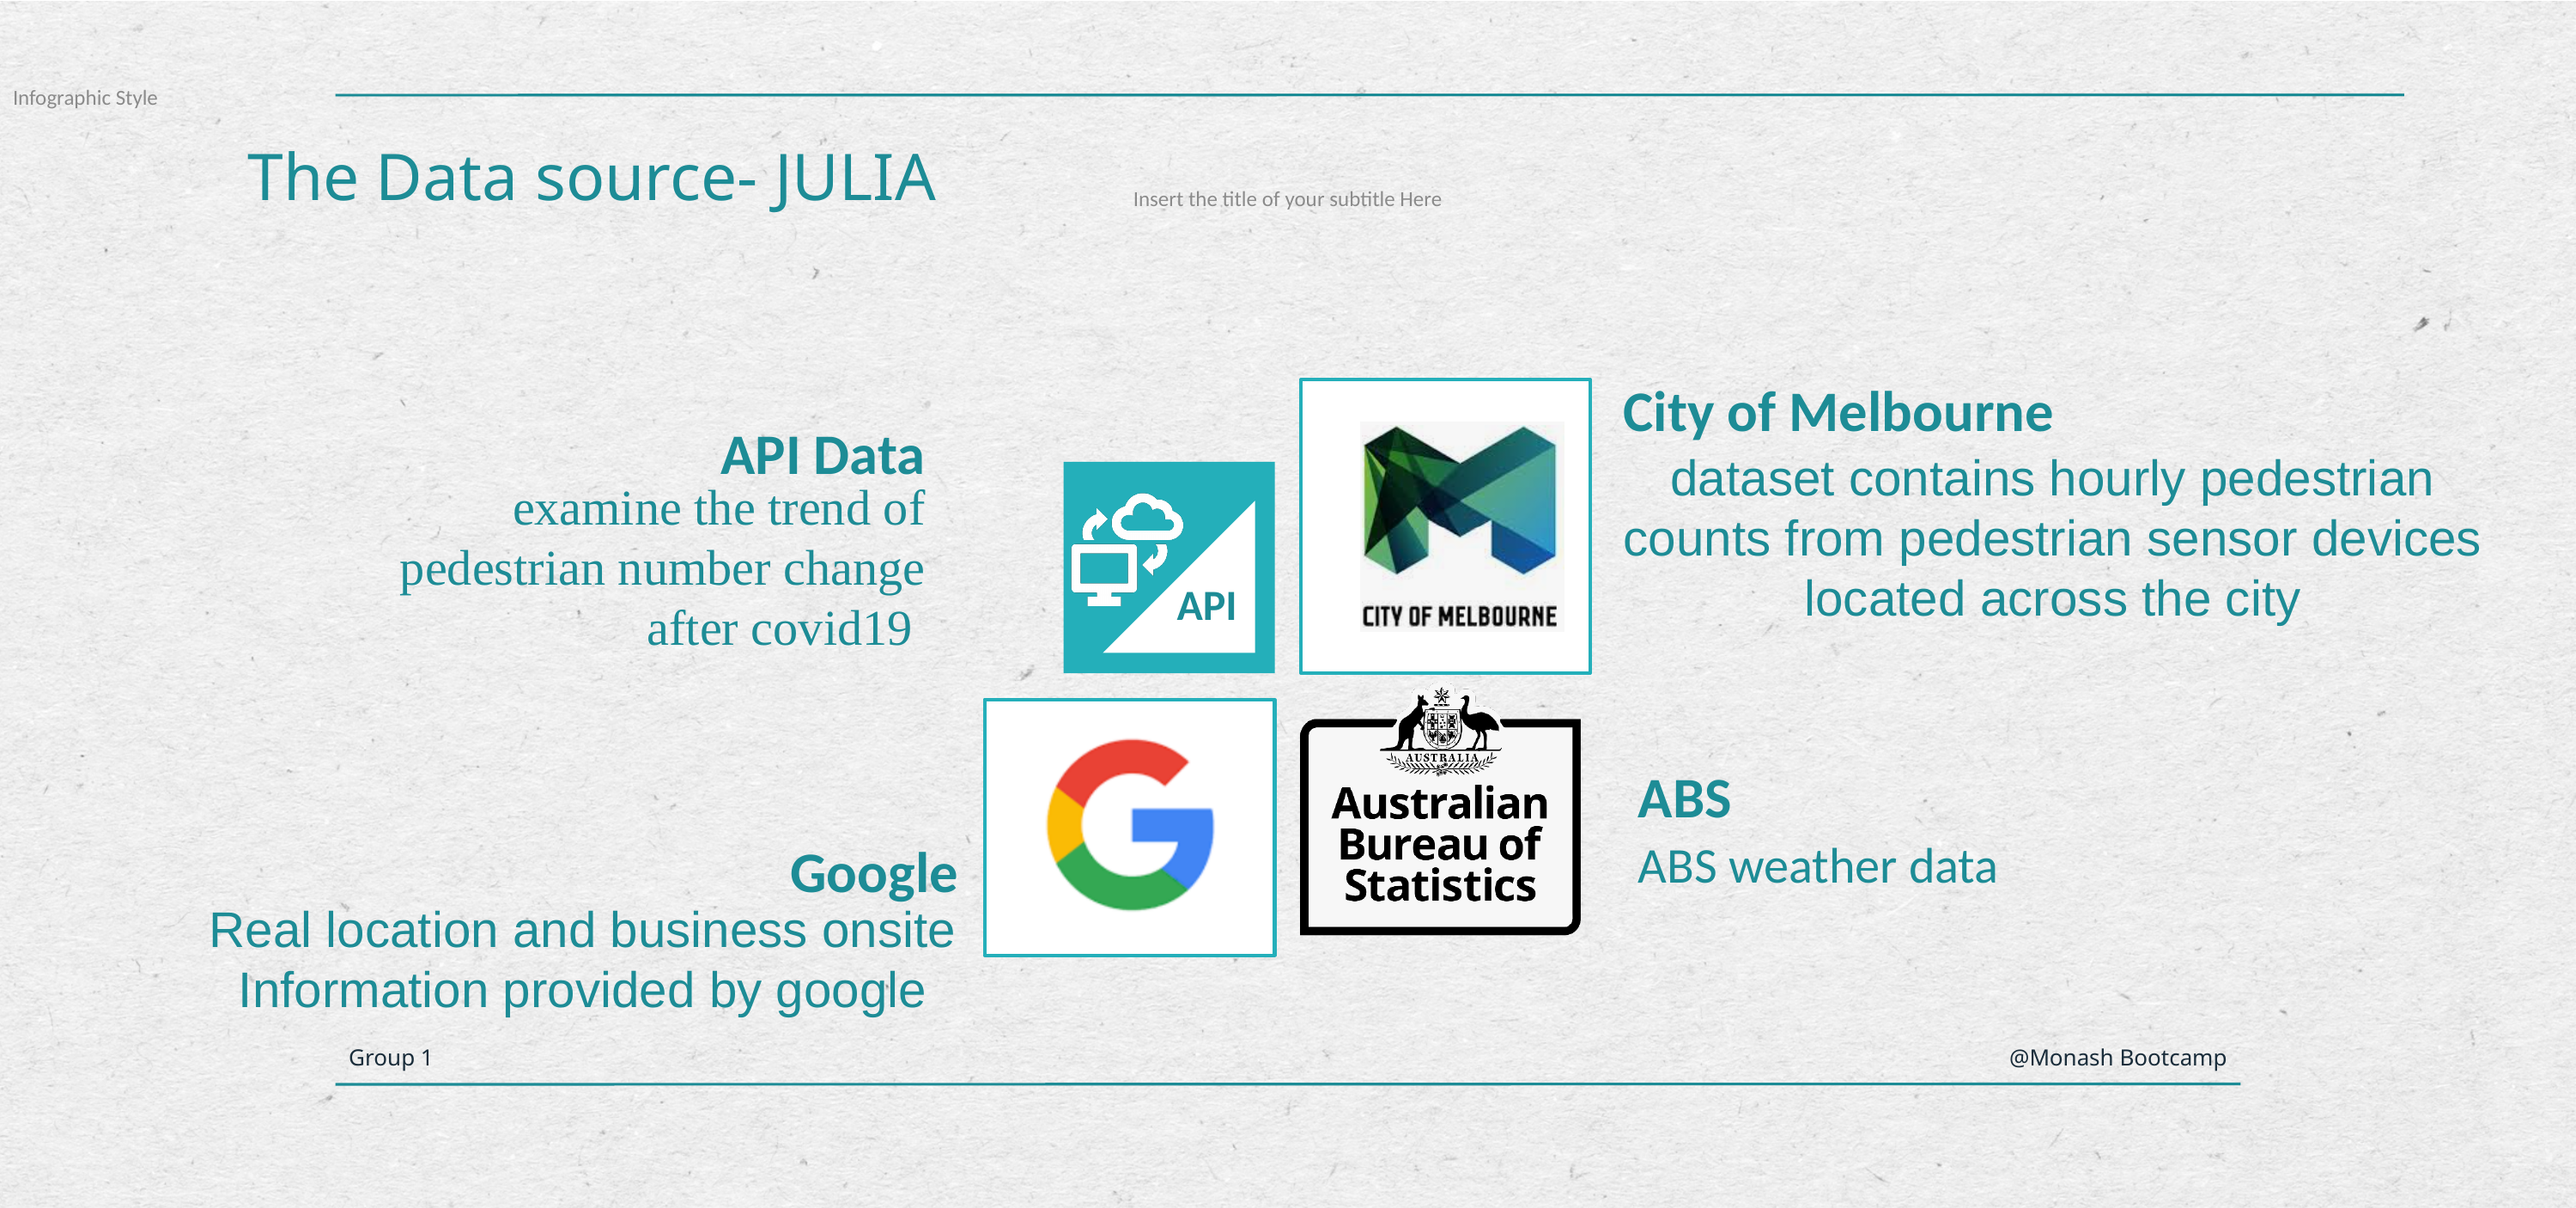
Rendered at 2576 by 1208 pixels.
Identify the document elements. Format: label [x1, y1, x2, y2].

picture [0, 1, 2576, 1208]
text_box [341, 410, 939, 664]
text_box [1610, 367, 2496, 695]
text_box [194, 829, 972, 1147]
text_box [1063, 461, 1275, 674]
text_box [1625, 753, 2222, 901]
